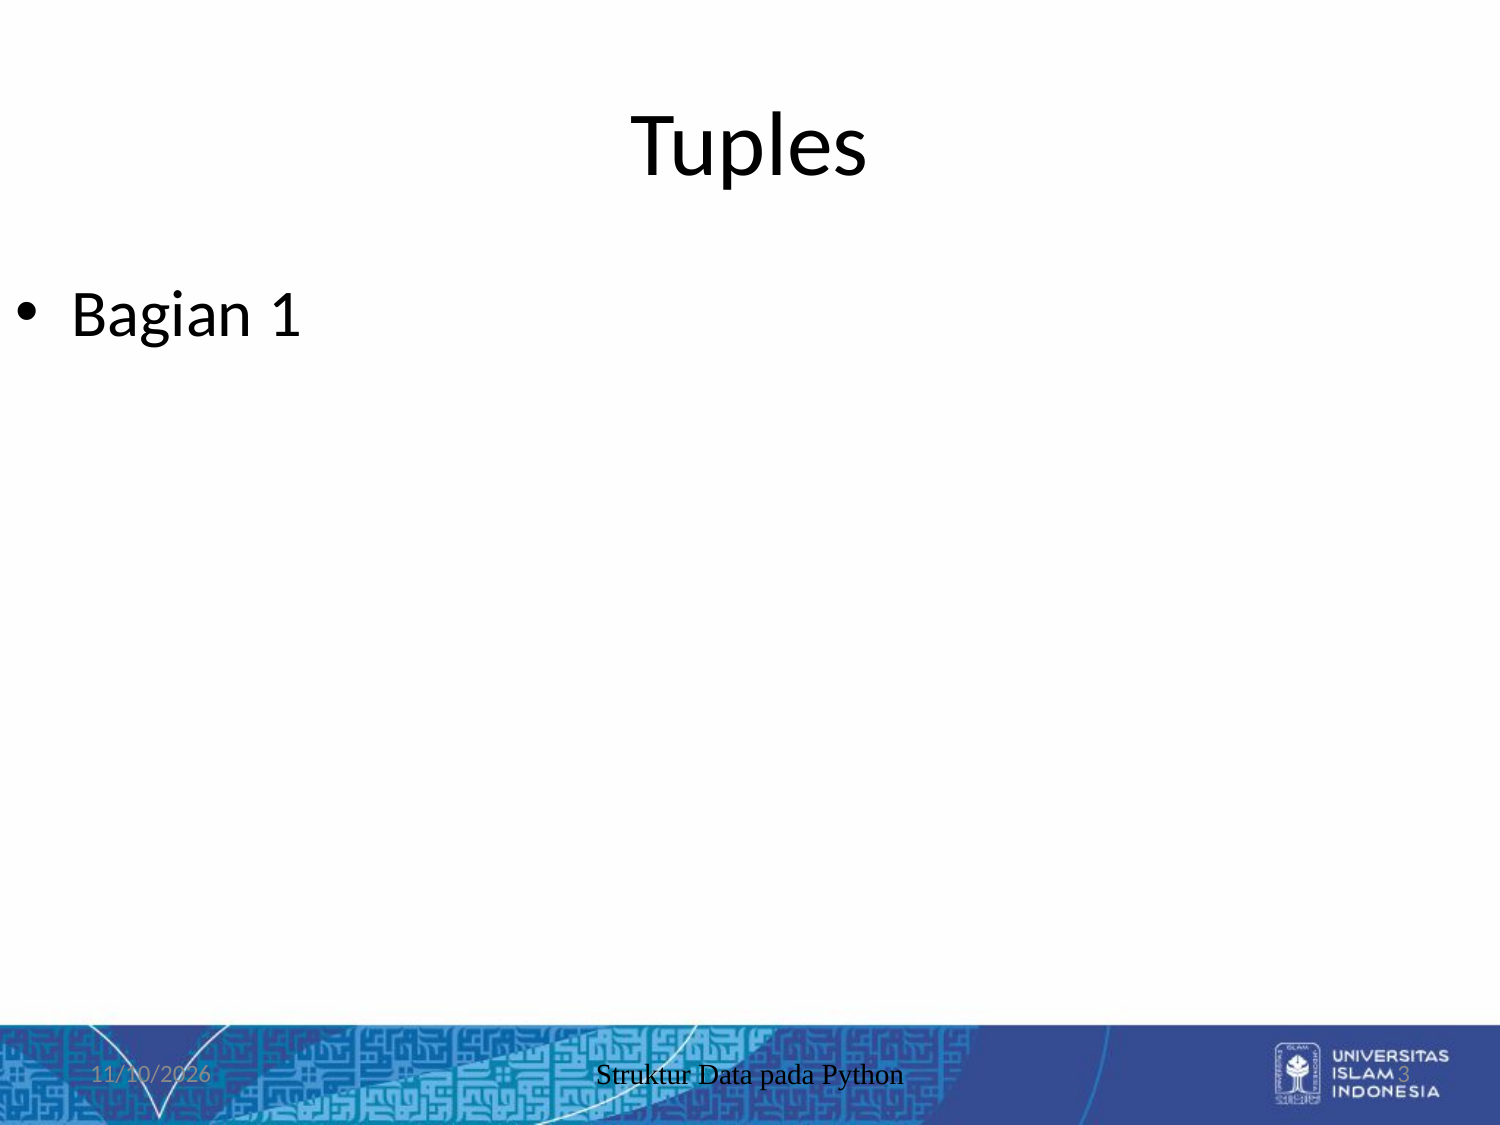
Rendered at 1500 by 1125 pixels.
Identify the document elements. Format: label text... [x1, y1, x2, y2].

picture [0, 0, 1500, 1125]
title Tuples [75, 45, 1425, 233]
footer Struktur Data pada Python [512, 1042, 988, 1103]
list Bagian 1 [0, 262, 1350, 1005]
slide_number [75, 1042, 425, 1103]
slide_number 3 [1074, 1042, 1425, 1103]
